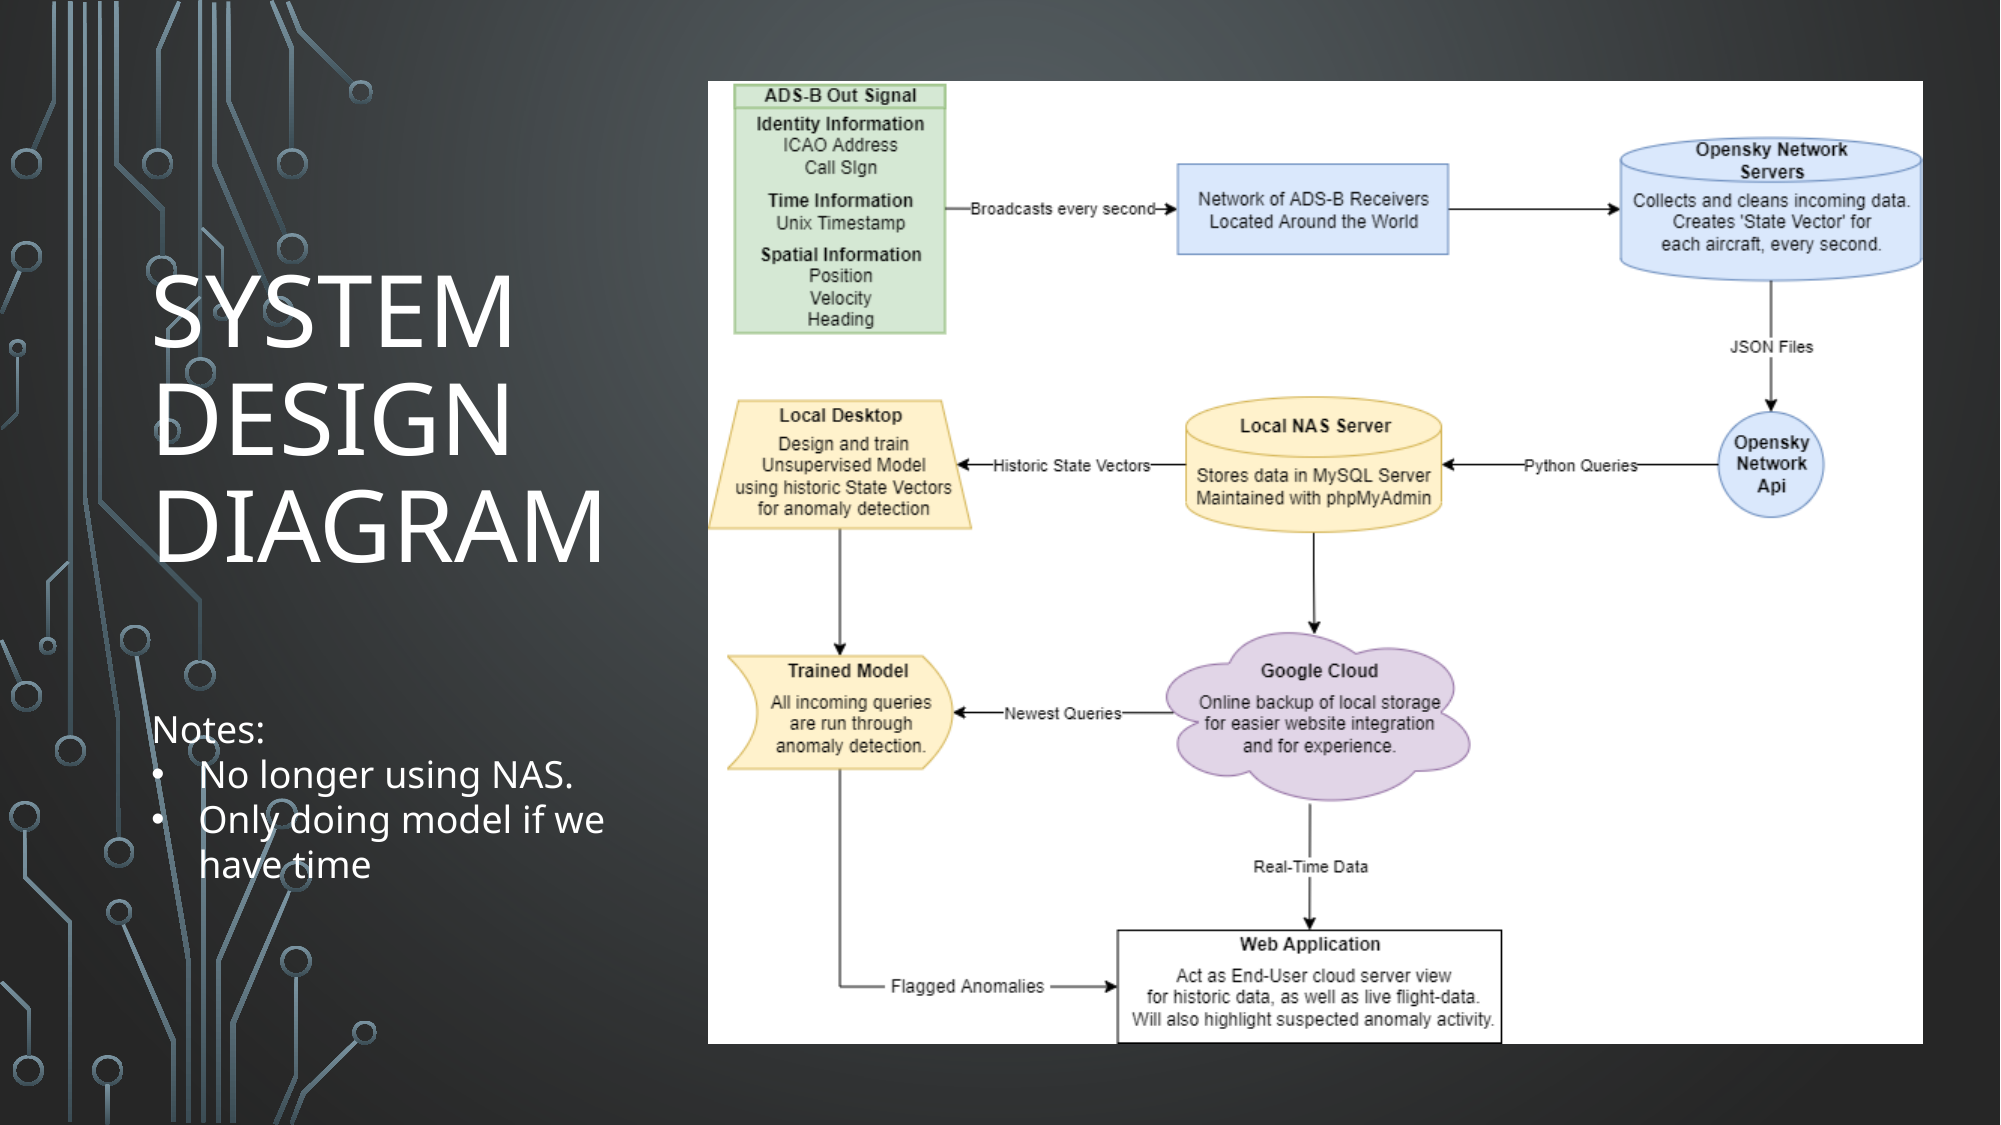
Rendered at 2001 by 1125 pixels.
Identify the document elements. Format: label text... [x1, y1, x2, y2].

text_box Notes: No longer using NAS. Only doing model if we have time [136, 698, 704, 894]
title System Design Diagram [135, 192, 708, 592]
picture [708, 81, 1923, 1045]
